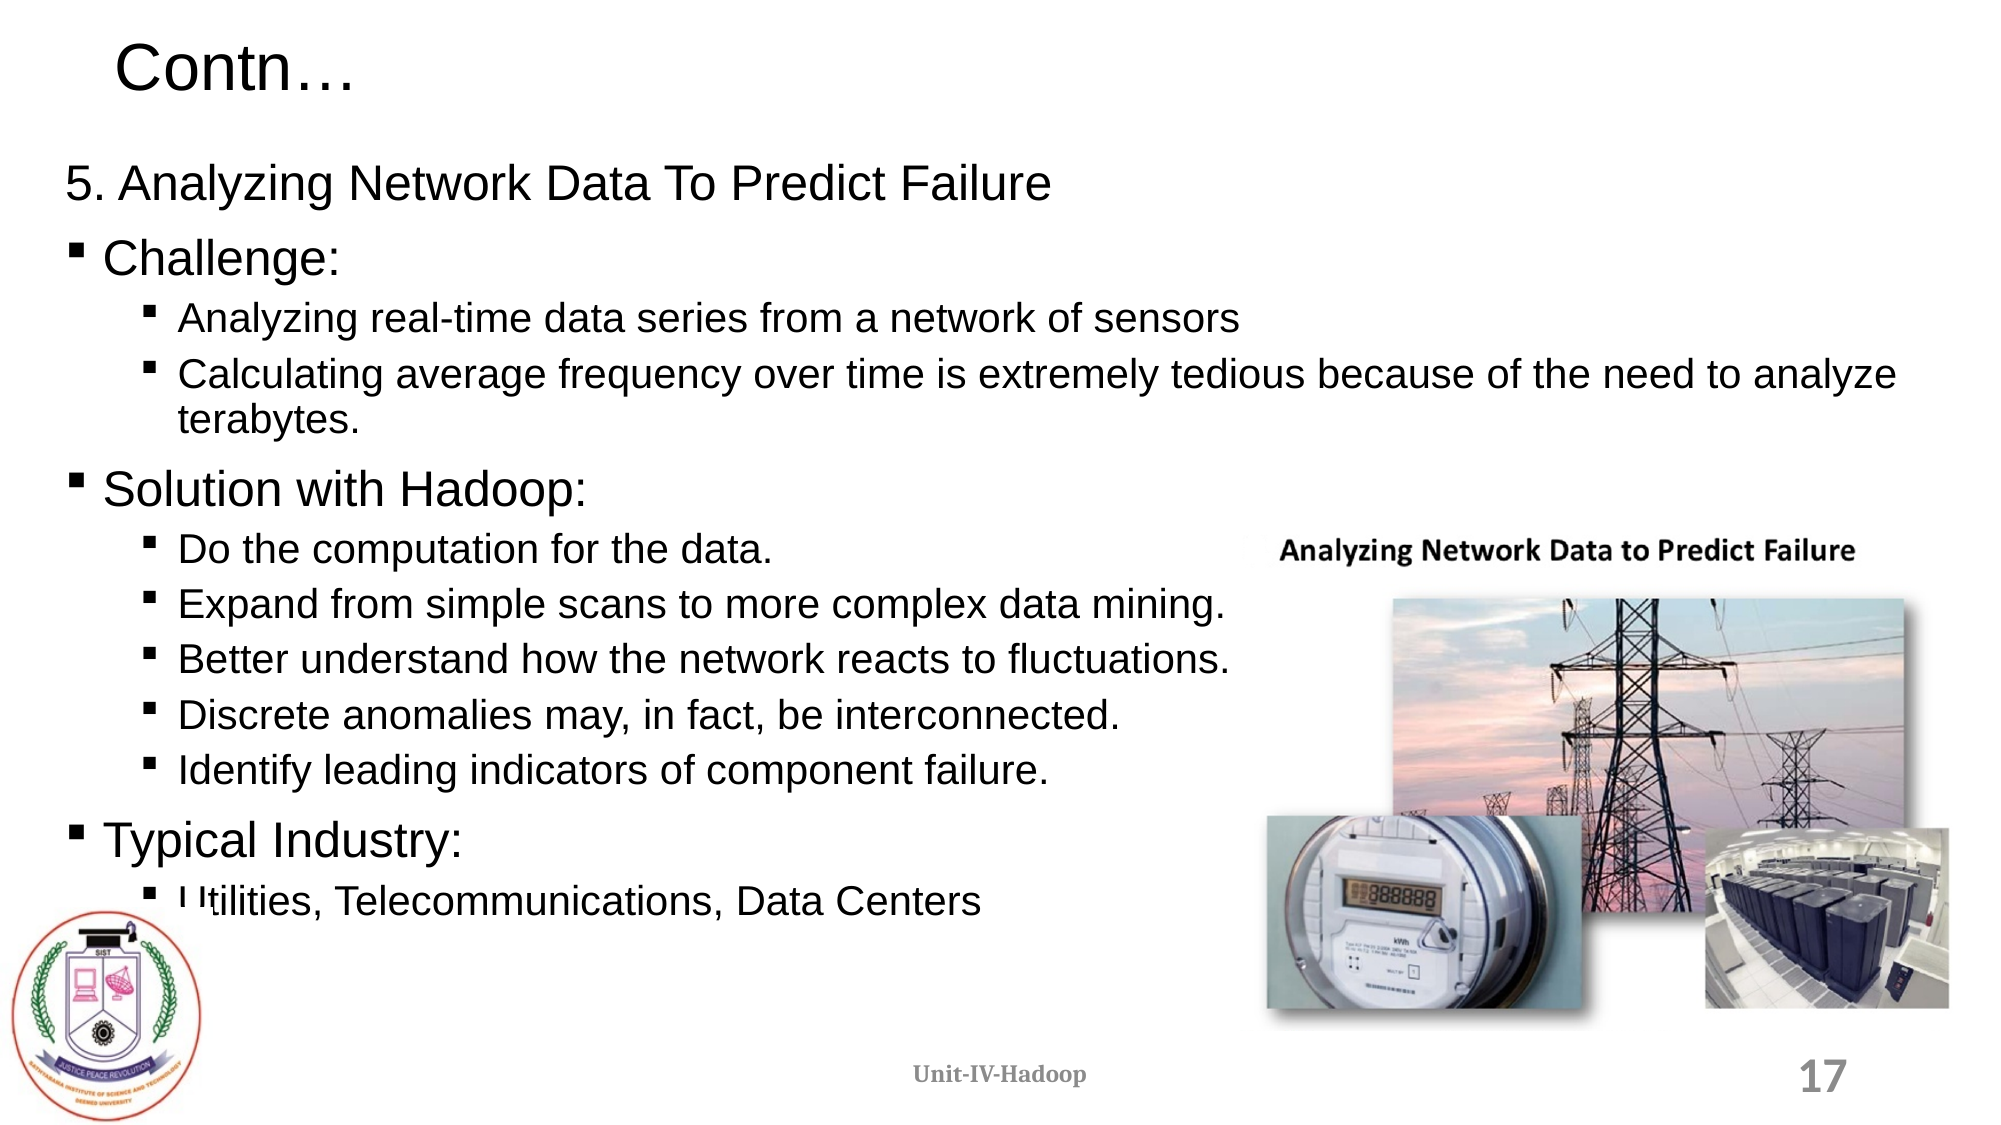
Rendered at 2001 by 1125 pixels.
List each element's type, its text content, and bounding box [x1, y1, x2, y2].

slide_number 17 [1412, 1042, 1863, 1103]
list 5. Analyzing Network Data To Predict Failure Challenge: Analyzing real-time data series from a network of sensors Calculating average frequency over time is extremely tedious because of the need to analyze terabytes. Solution with Hadoop: Do the computation for the data. Expand from simple scans to more complex data mining. Better understand how the network reacts to fluctuations. Discrete anomalies may, in fact, be interconnected. Identify leading indicators of component failure. Typical Industry: Utilities, Telecommunications, Data Centers [50, 149, 1950, 1088]
picture [0, 907, 213, 1125]
footer Unit-IV-Hadoop [662, 1042, 1338, 1103]
title Contn… [99, 0, 1900, 138]
picture [1240, 527, 1962, 1031]
